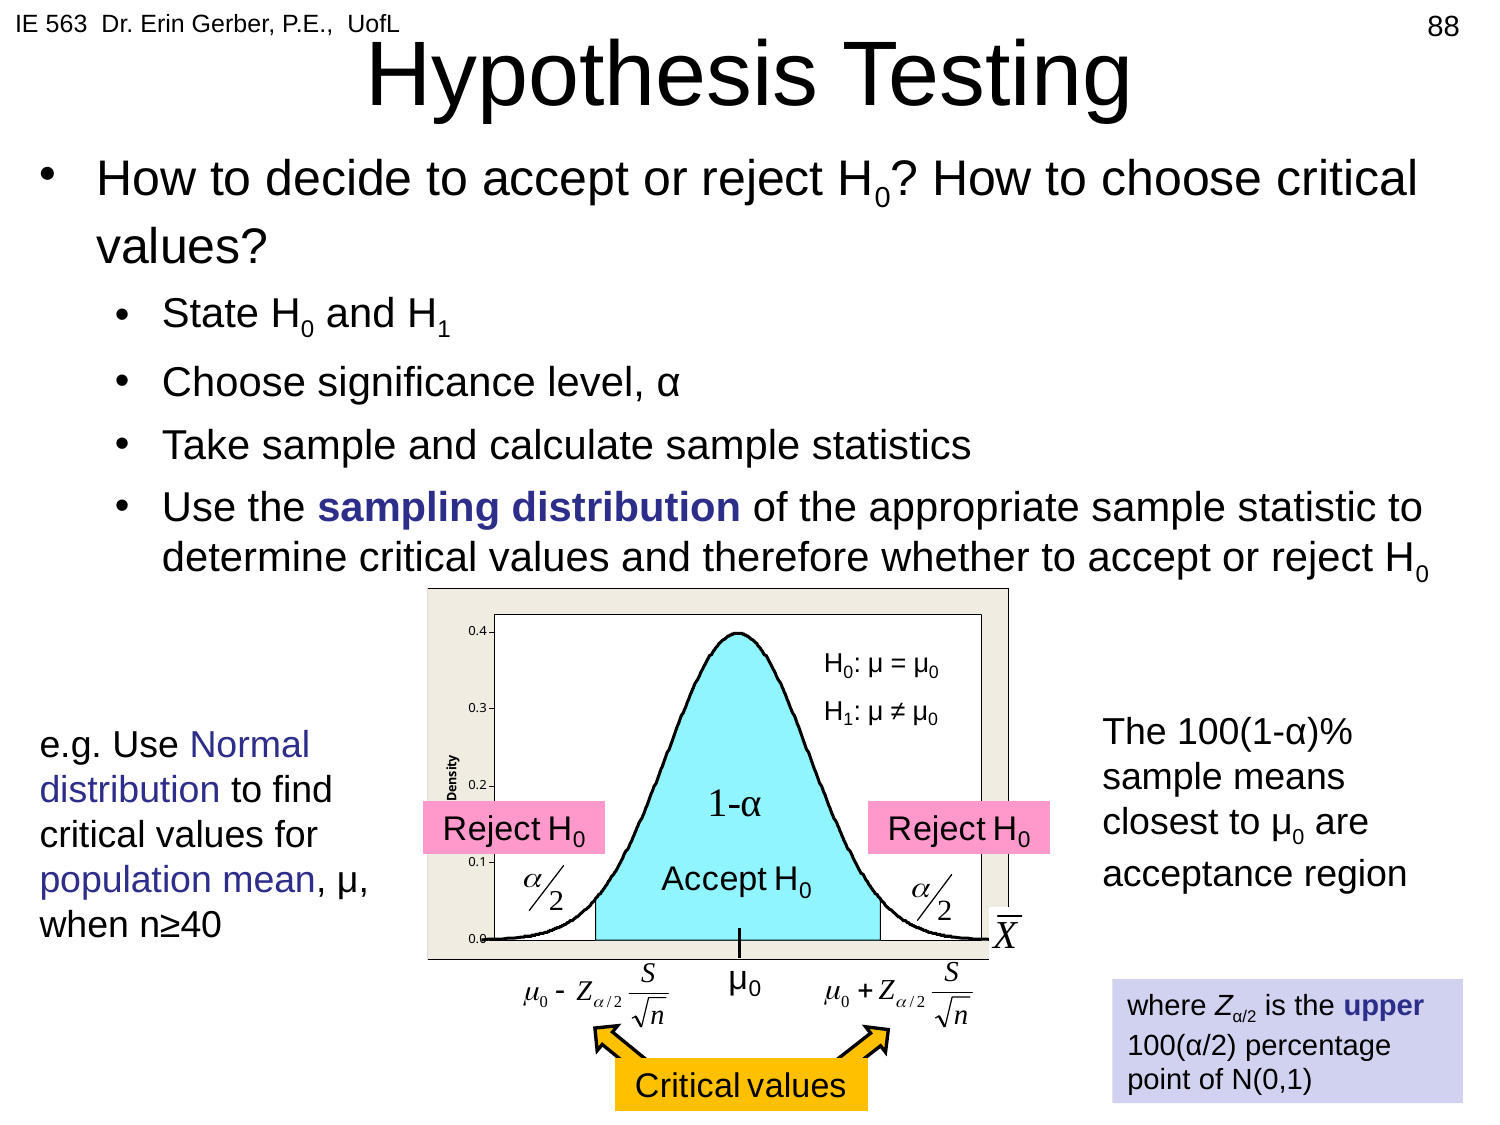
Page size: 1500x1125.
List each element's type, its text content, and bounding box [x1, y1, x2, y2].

slide_number 88 [1124, 0, 1476, 79]
picture [421, 587, 1051, 1112]
text_box e.g. Use Normal distribution to find critical values for population mean, μ, when n≥40 [24, 712, 416, 998]
list How to decide to accept or reject H0? How to choose critical values? State H0 and H1 Choose significance level, α Take sample and calculate sample statistics Use the sampling distribution of the appropriate sample statistic to determine critical values and therefore whether to accept or reject H0 [24, 137, 1476, 676]
title Hypothesis Testing [112, 0, 1388, 137]
footer IE 563 Dr. Erin Gerber, P.E., UofL [0, 0, 626, 79]
text_box where Zα/2 is the upper 100(α/2) percentage point of N(0,1) [1112, 978, 1463, 1104]
text_box The 100(1-α)% sample means closest to μ0 are acceptance region [1087, 699, 1425, 946]
